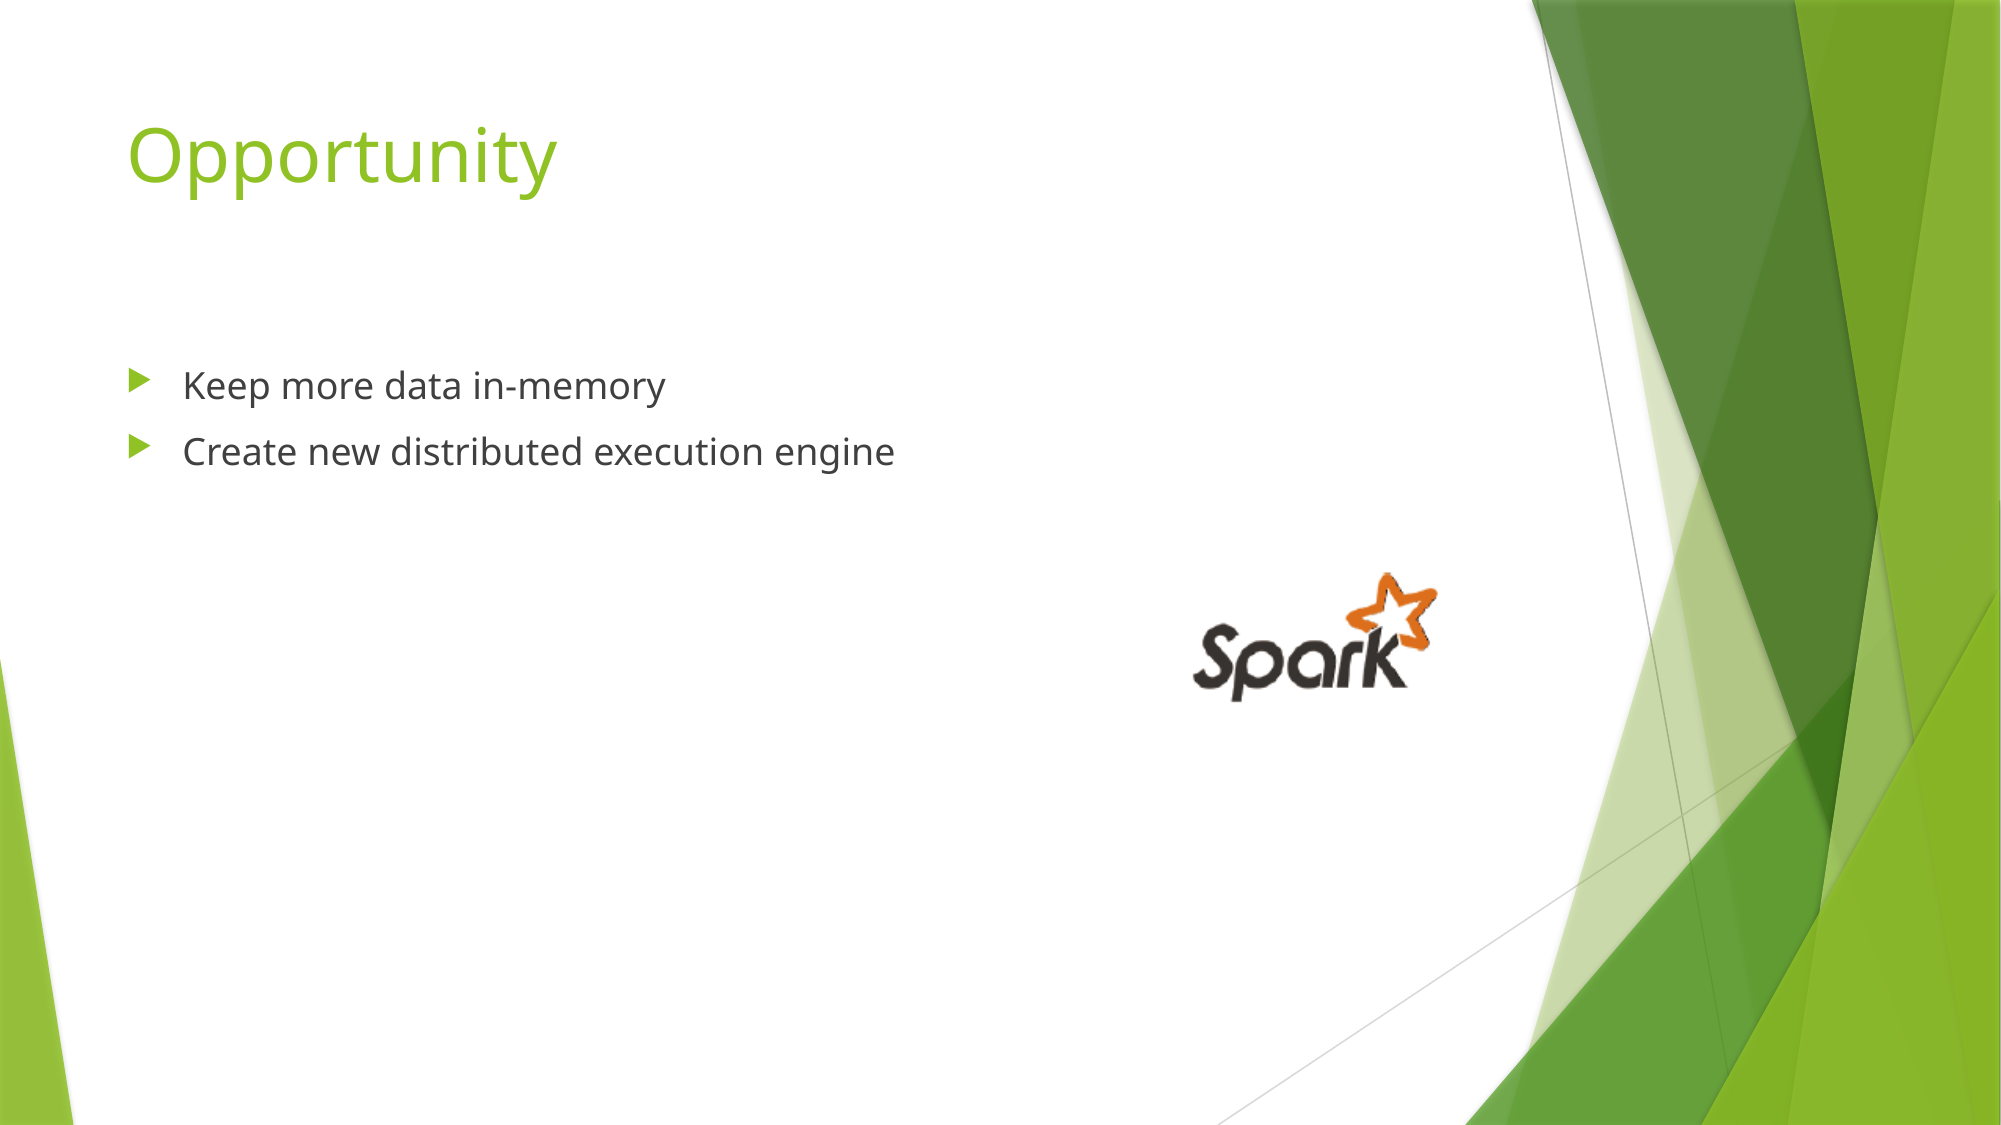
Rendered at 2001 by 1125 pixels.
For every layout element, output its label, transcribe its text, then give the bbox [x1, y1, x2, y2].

list Keep more data in-memory Create new distributed execution engine [111, 354, 1522, 992]
title Opportunity [111, 99, 1522, 317]
picture [1162, 568, 1486, 718]
